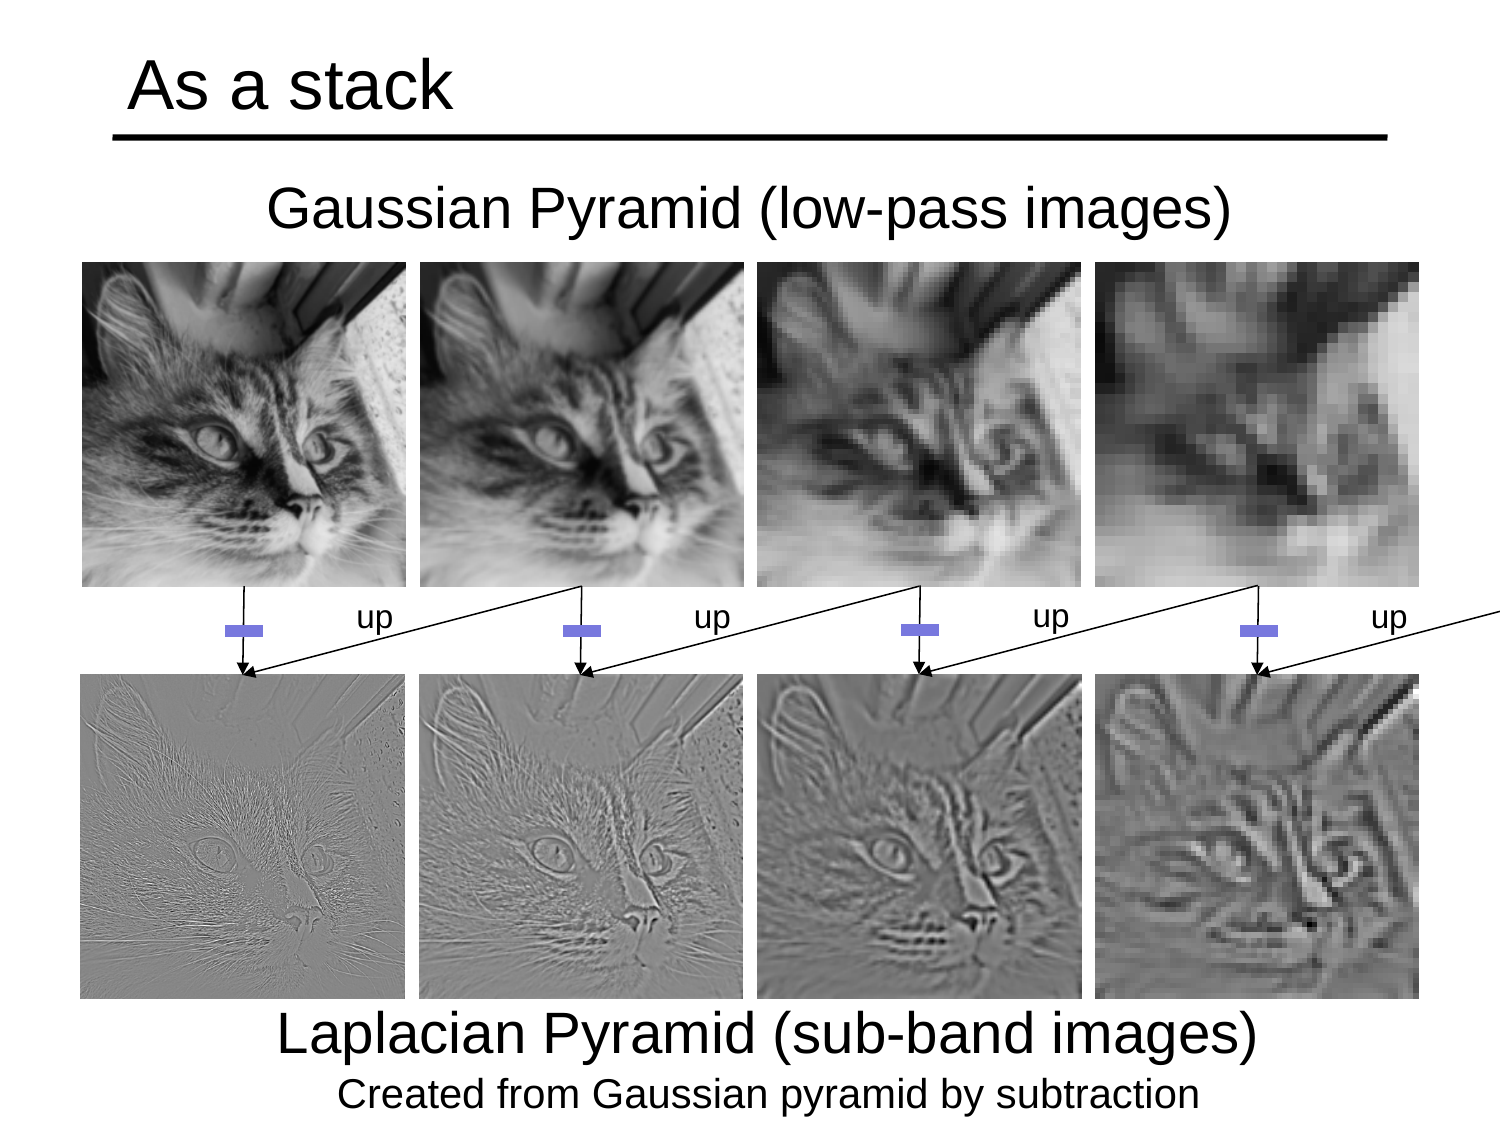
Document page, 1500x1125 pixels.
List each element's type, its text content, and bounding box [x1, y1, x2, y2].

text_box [80, 674, 1420, 1000]
title As a stack [112, 12, 1388, 150]
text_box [218, 585, 554, 676]
picture [419, 262, 744, 585]
text_box Laplacian Pyramid (sub-band images) Created from Gaussian pyramid by subtraction [112, 987, 1425, 1125]
picture [1094, 262, 1419, 585]
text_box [555, 585, 892, 676]
text_box Gaussian Pyramid (low-pass images) [112, 162, 1388, 250]
picture [81, 262, 407, 587]
picture [757, 262, 1082, 585]
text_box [1232, 585, 1500, 676]
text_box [894, 585, 1231, 675]
